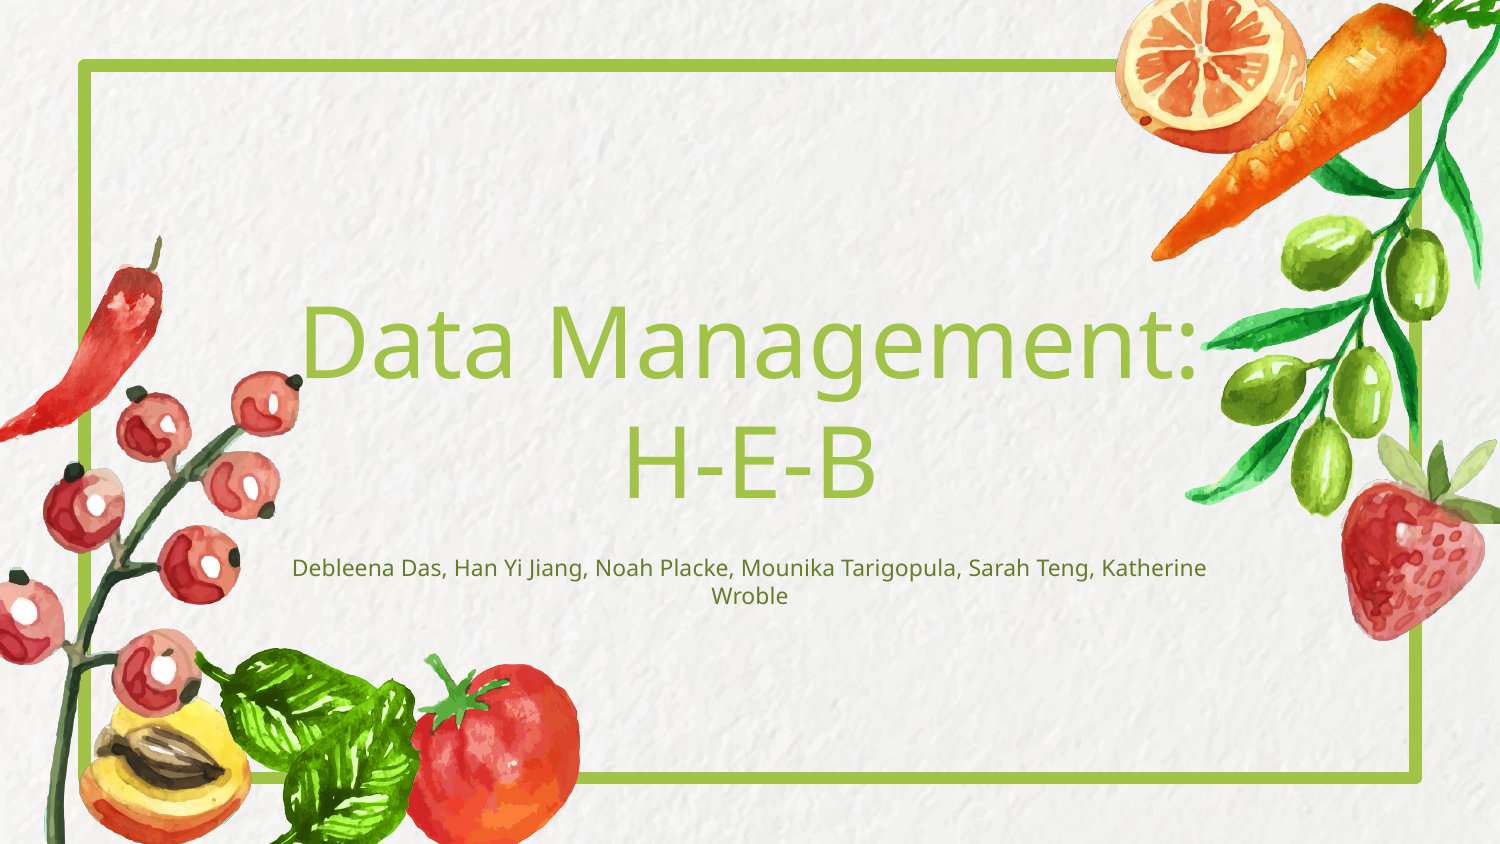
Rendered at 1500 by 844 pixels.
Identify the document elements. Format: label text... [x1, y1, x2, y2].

subtitle Debleena Das, Han Yi Jiang, Noah Placke, Mounika Tarigopula, Sarah Teng, Katherine Wroble [270, 538, 1246, 669]
title Data Management: H-E-B [225, 197, 1275, 534]
picture [0, 0, 1500, 844]
